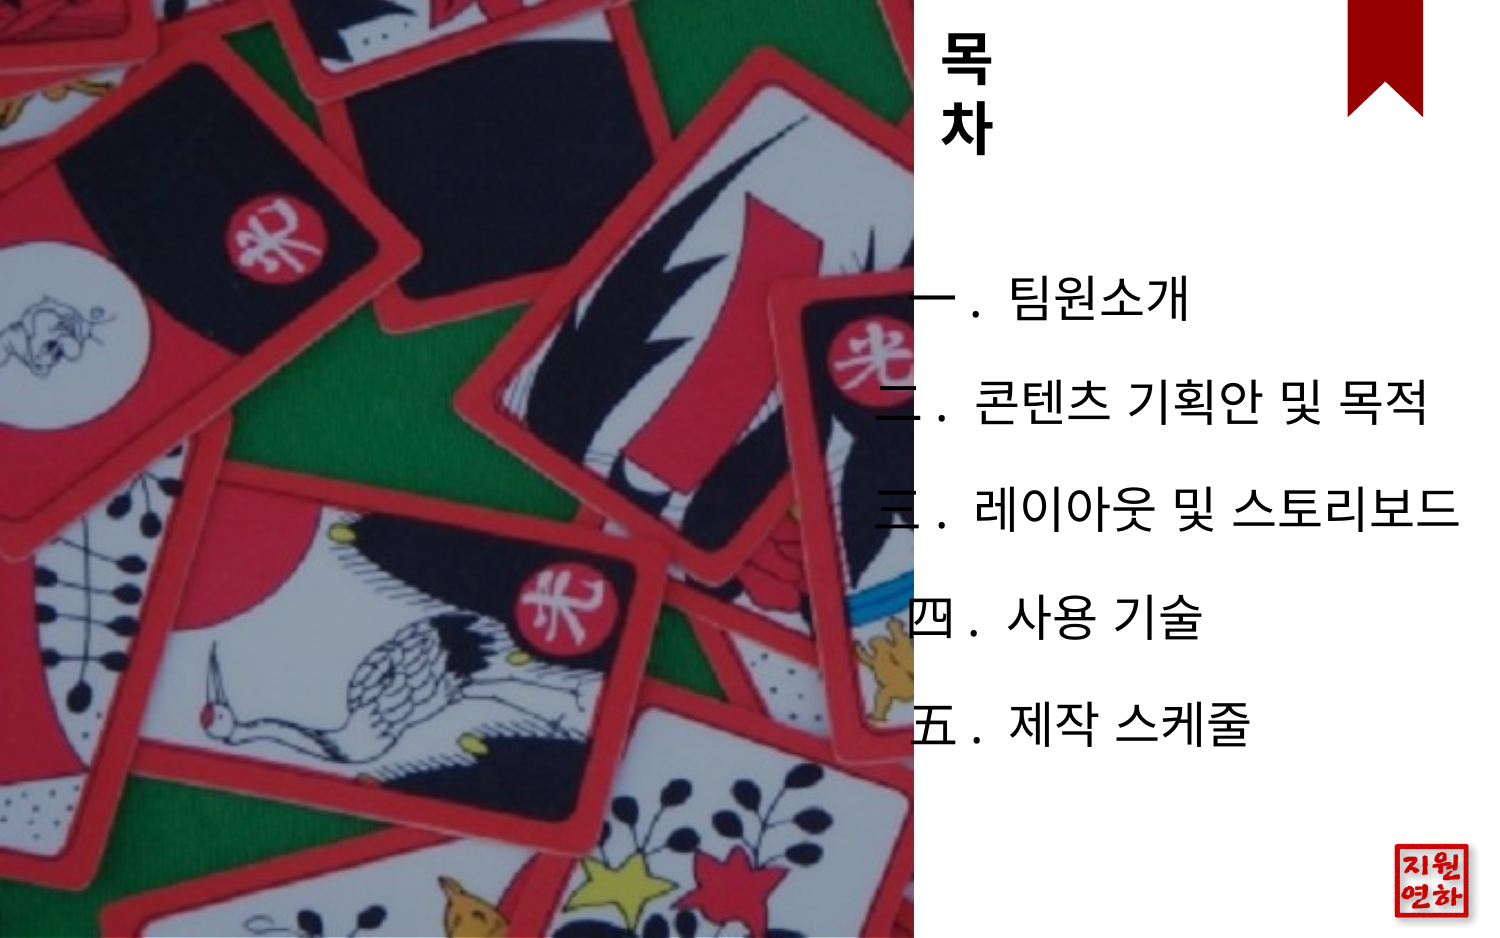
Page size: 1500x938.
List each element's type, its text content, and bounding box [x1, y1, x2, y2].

text_box 목차 [925, 14, 1055, 169]
text_box 三. 레이아웃 및 스토리보드 [918, 471, 1477, 547]
picture [0, 0, 915, 938]
text_box 一. 팀원소개 [918, 260, 1207, 336]
text_box 四. 사용 기술 [918, 578, 1220, 654]
text_box [1345, 0, 1426, 120]
text_box 五. 제작 스케줄 [918, 685, 1282, 761]
text_box 二. 콘텐츠 기획안 및 목적 [918, 364, 1446, 439]
picture [1394, 843, 1469, 918]
